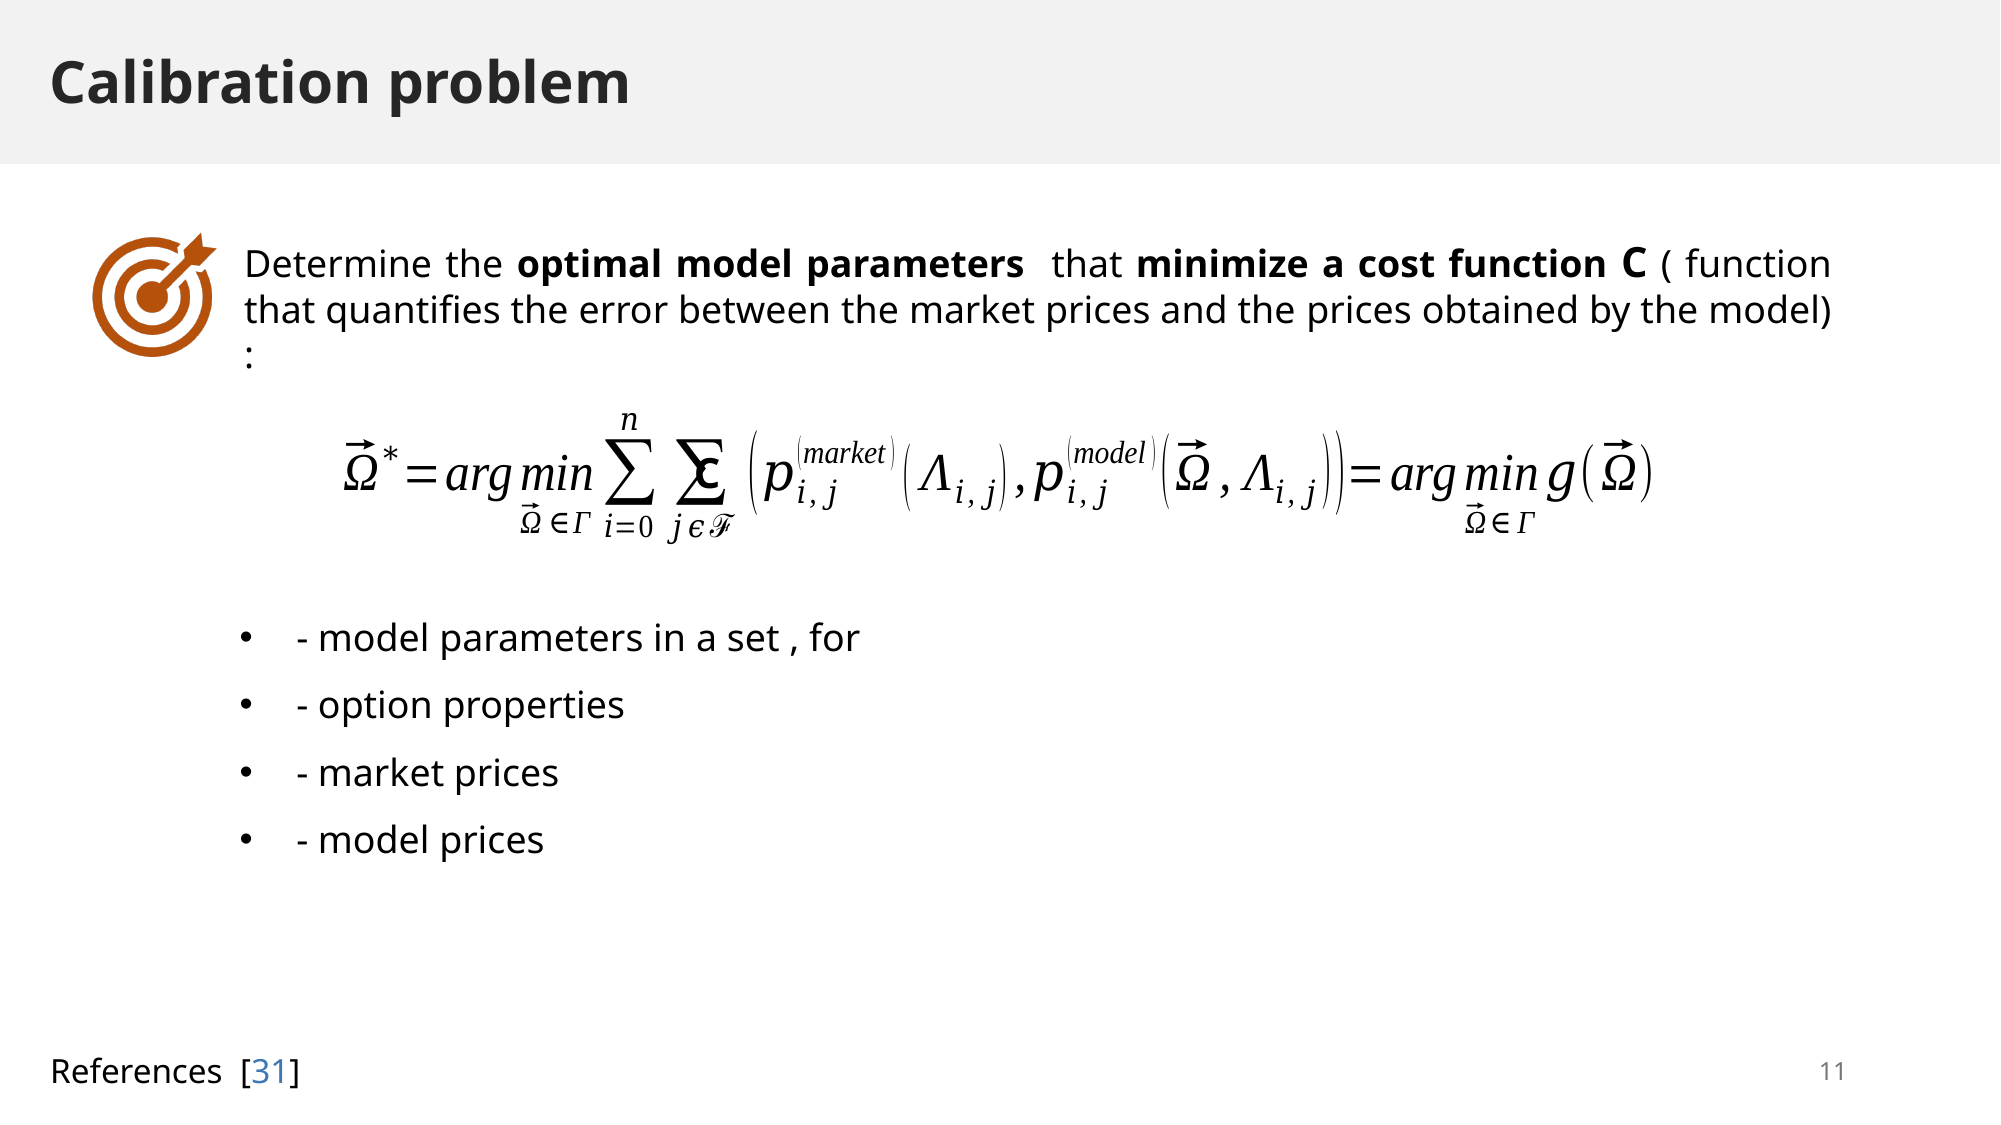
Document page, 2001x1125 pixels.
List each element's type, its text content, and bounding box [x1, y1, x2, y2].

title Calibration problem [0, 0, 2000, 164]
slide_number 10 [1412, 1042, 1863, 1103]
text_box References [31] [35, 1042, 486, 1098]
picture [78, 218, 230, 370]
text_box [342, 399, 1658, 545]
